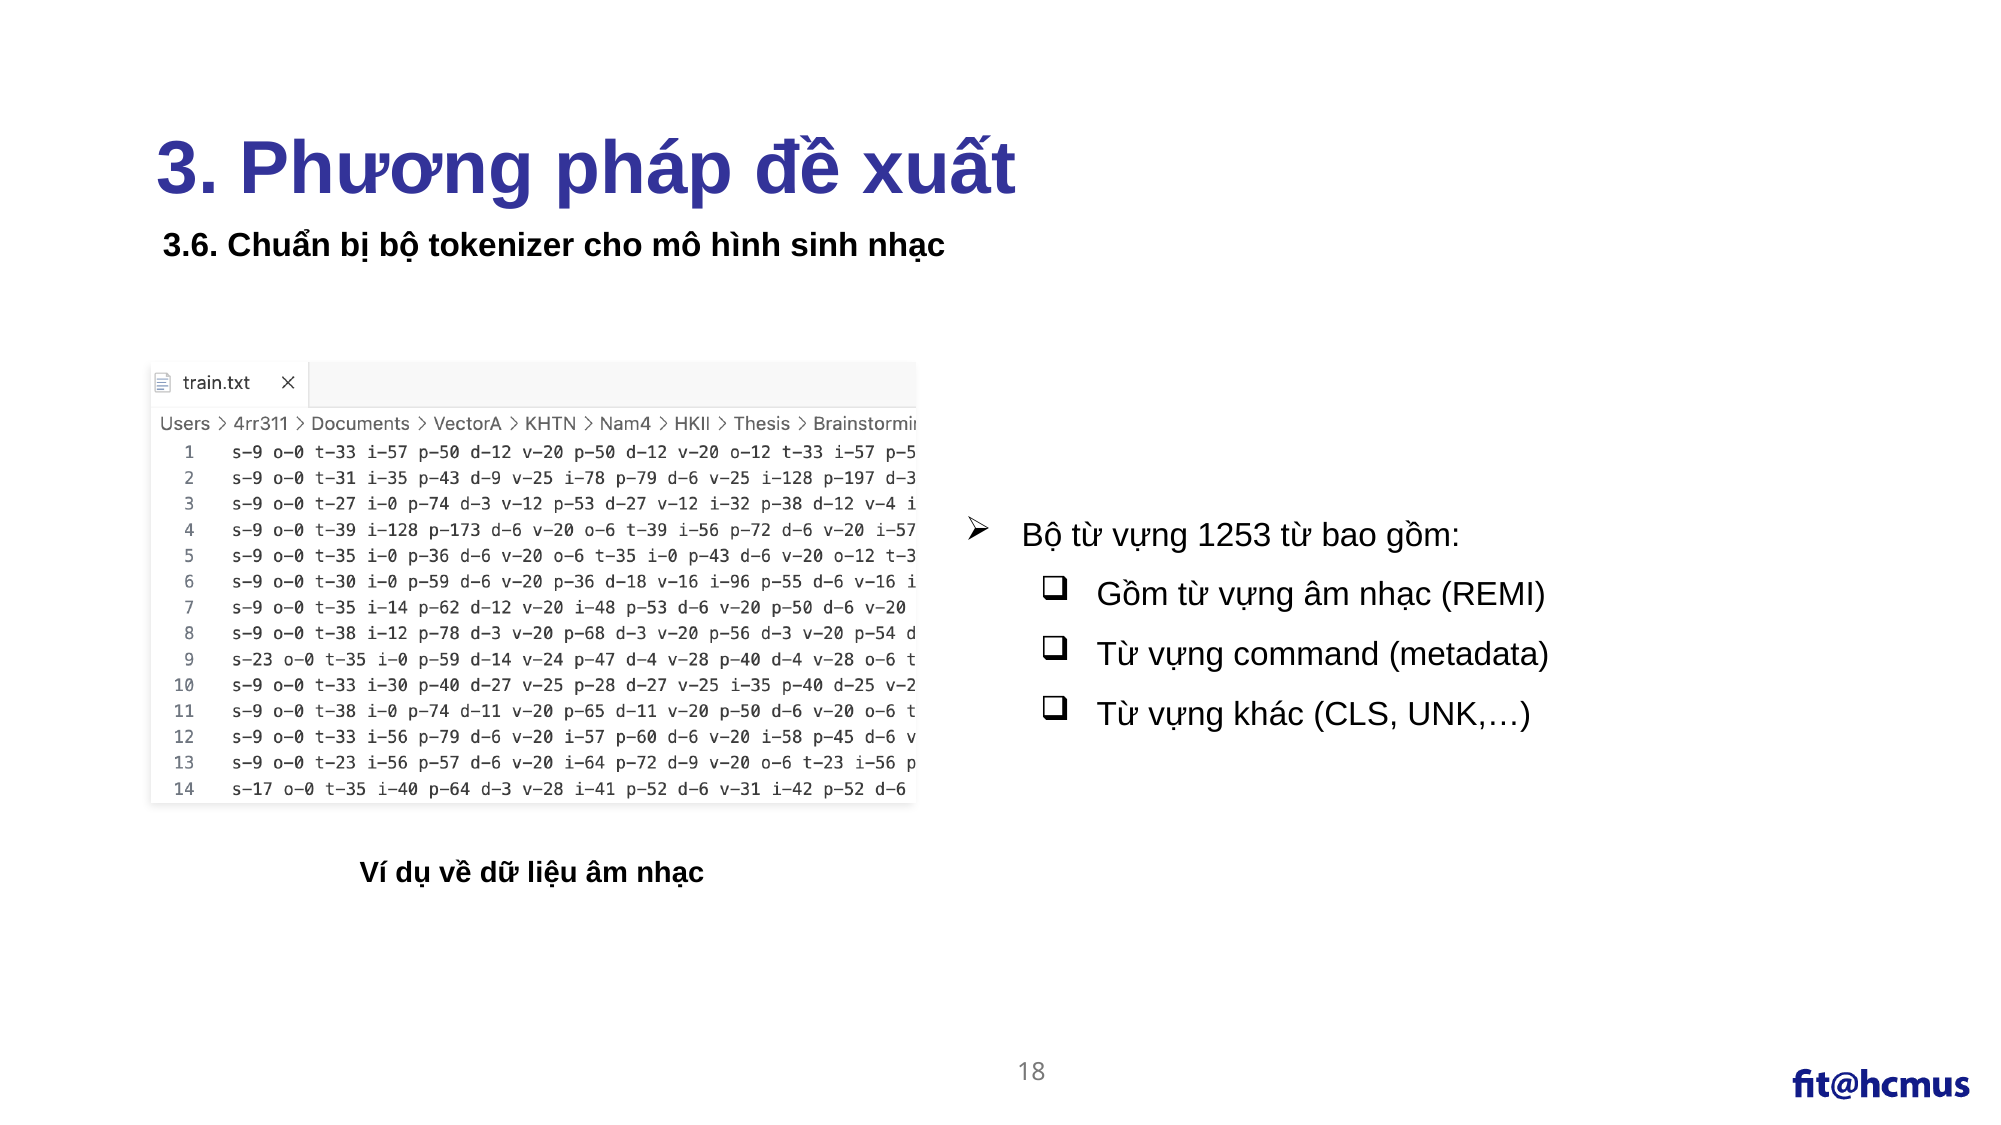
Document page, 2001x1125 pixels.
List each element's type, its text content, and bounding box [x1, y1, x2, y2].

text_box Ví dụ về dữ liệu âm nhạc [191, 859, 873, 896]
text_box 3. Phương pháp đề xuất [156, 111, 1018, 215]
slide_number 18 [595, 1042, 1046, 1103]
text_box 3.6. Chuẩn bị bộ tokenizer cho mô hình sinh nhạc [147, 215, 1019, 271]
picture [1783, 1061, 1972, 1106]
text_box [150, 361, 916, 859]
text_box Bộ từ vựng 1253 từ bao gồm: Gồm từ vựng âm nhạc (REMI) Từ vựng command (metadata) Từ vựng khác (CLS, UNK,…) [950, 485, 1924, 740]
